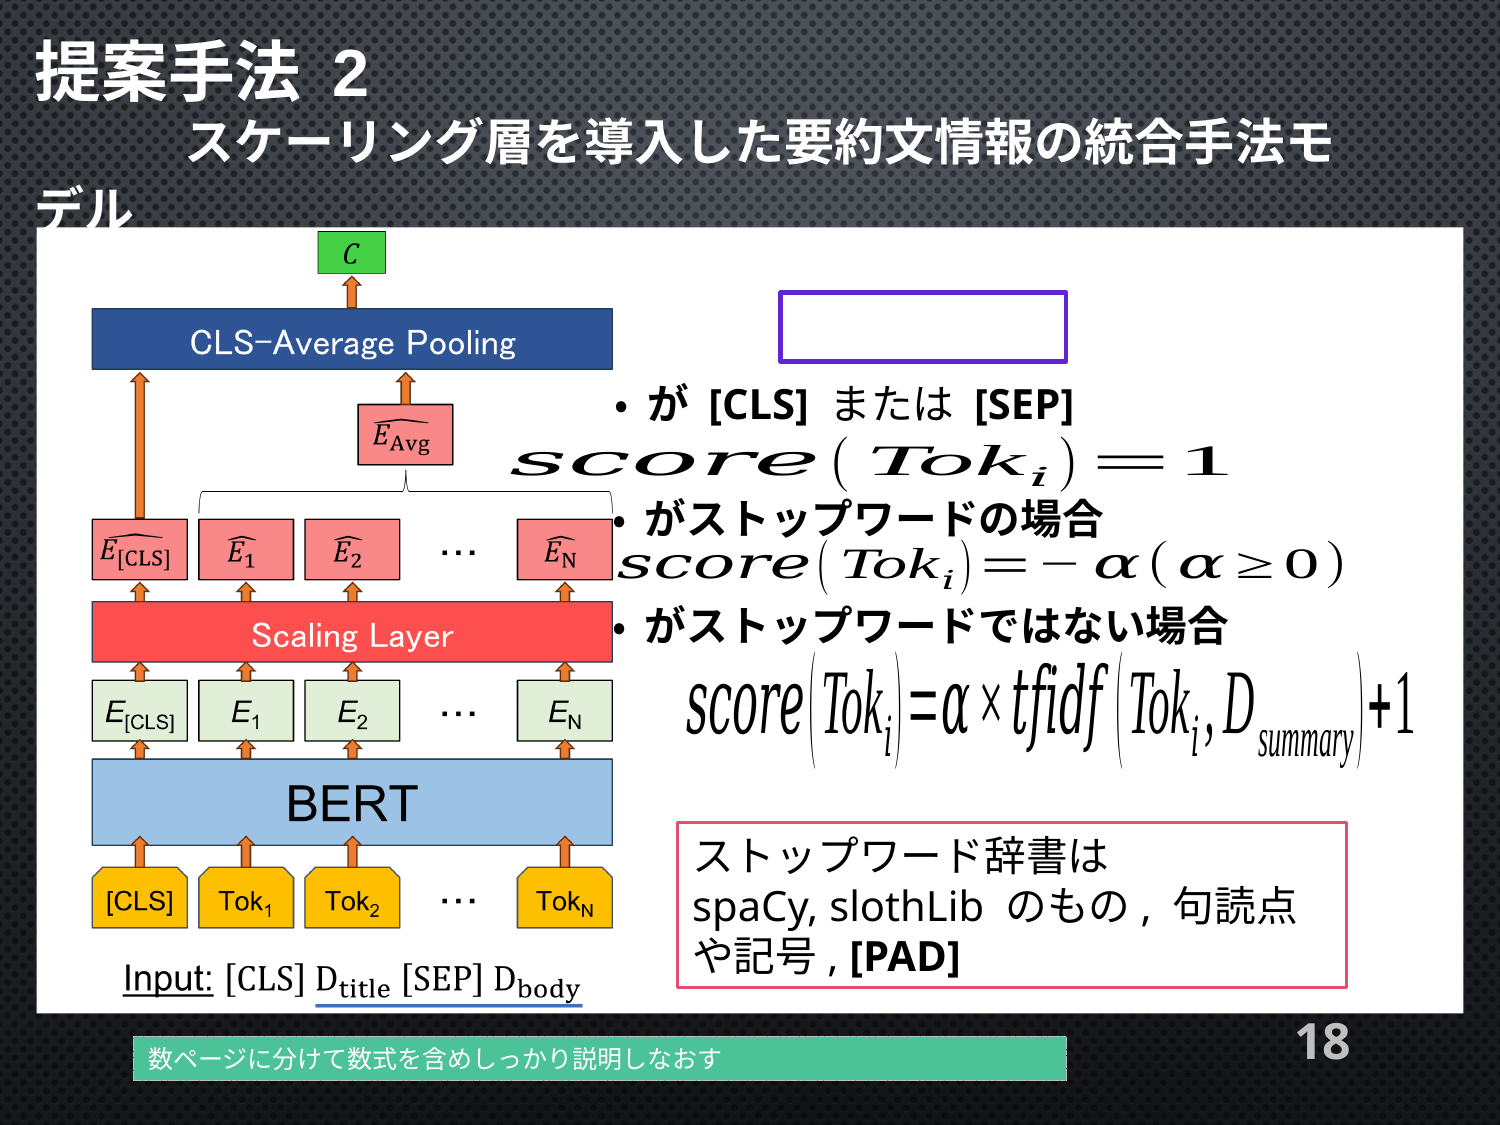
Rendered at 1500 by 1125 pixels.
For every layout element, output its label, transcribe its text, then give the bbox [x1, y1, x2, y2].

text_box [35, 226, 1465, 1015]
text_box 数ページに分けて数式を含めしっかり説明しなおす [133, 1036, 1067, 1081]
text_box 提案手法 2 スケーリング層を導入した要約文情報の統合手法モデル [19, 15, 1395, 136]
text_box ストップワード辞書は spaCy, slothLib のもの, 句読点や記号, [PAD] [676, 821, 1348, 989]
picture [85, 231, 613, 1020]
slide_number 18 [1171, 1015, 1367, 1074]
text_box [779, 291, 1068, 363]
